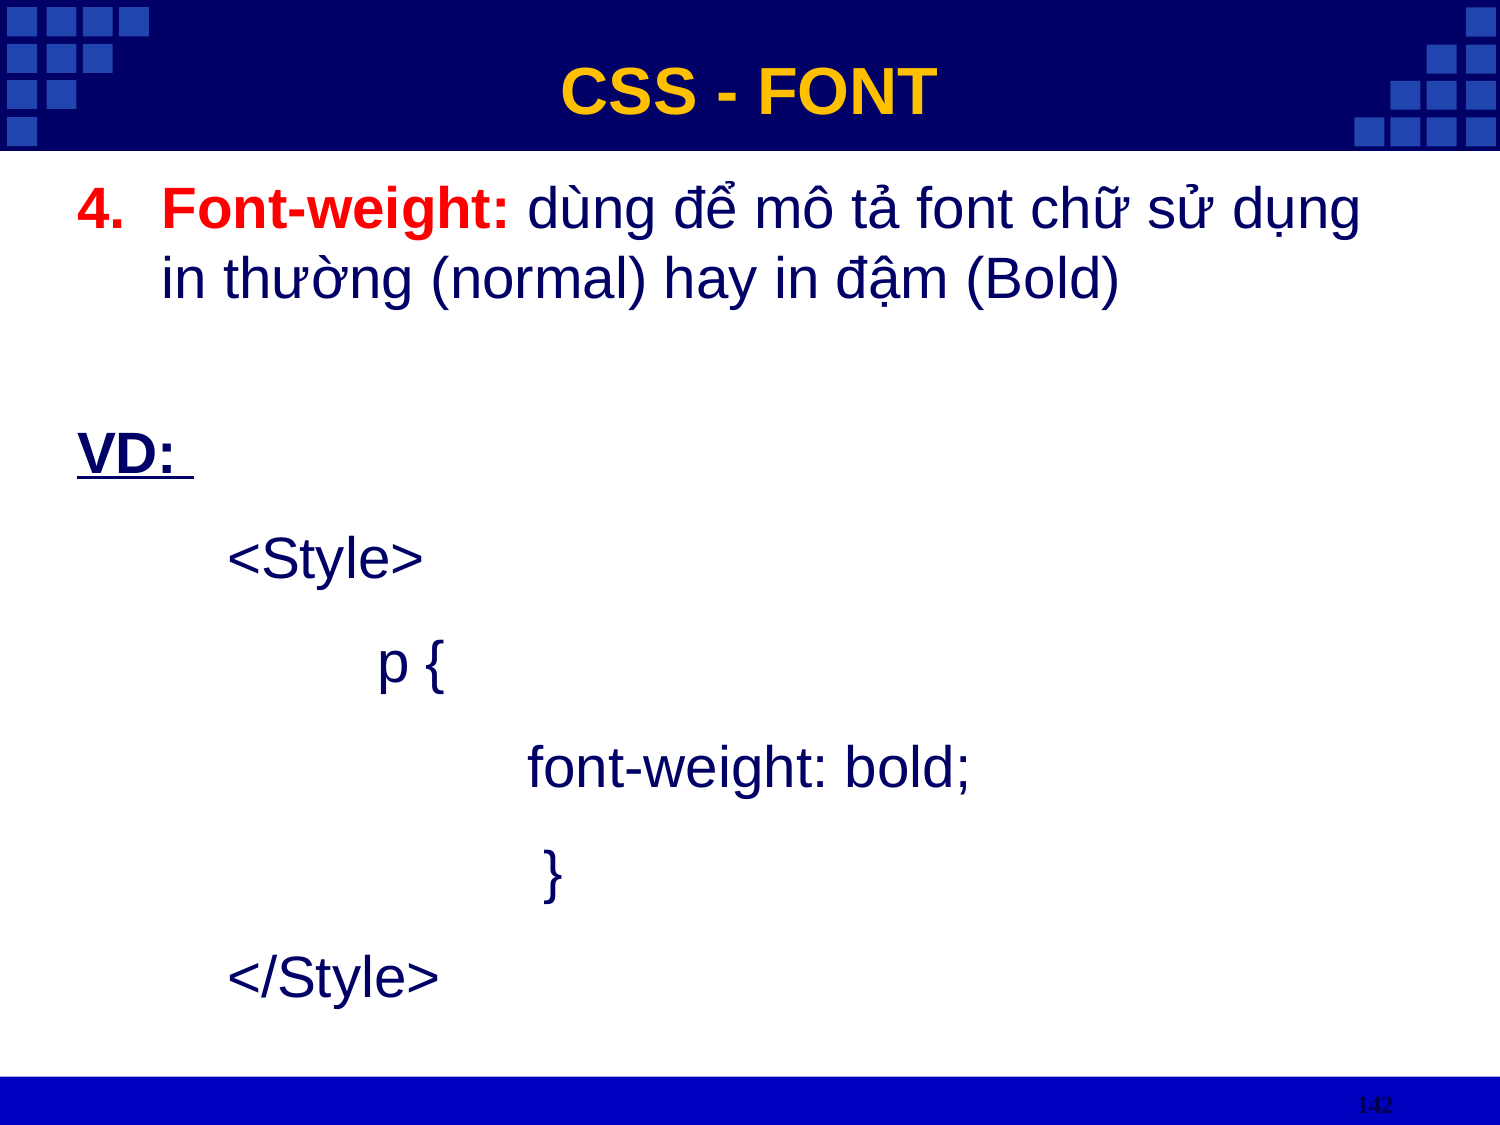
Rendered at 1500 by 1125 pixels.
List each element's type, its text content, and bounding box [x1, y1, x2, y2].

text_box CSS - FONT [74, 12, 1425, 163]
text_box Font-weight: dùng để mô tả font chữ sử dụng in thường (normal) hay in đậm (Bold) VD: <Style> p { font-weight: bold; } </Style> [62, 162, 1425, 1125]
